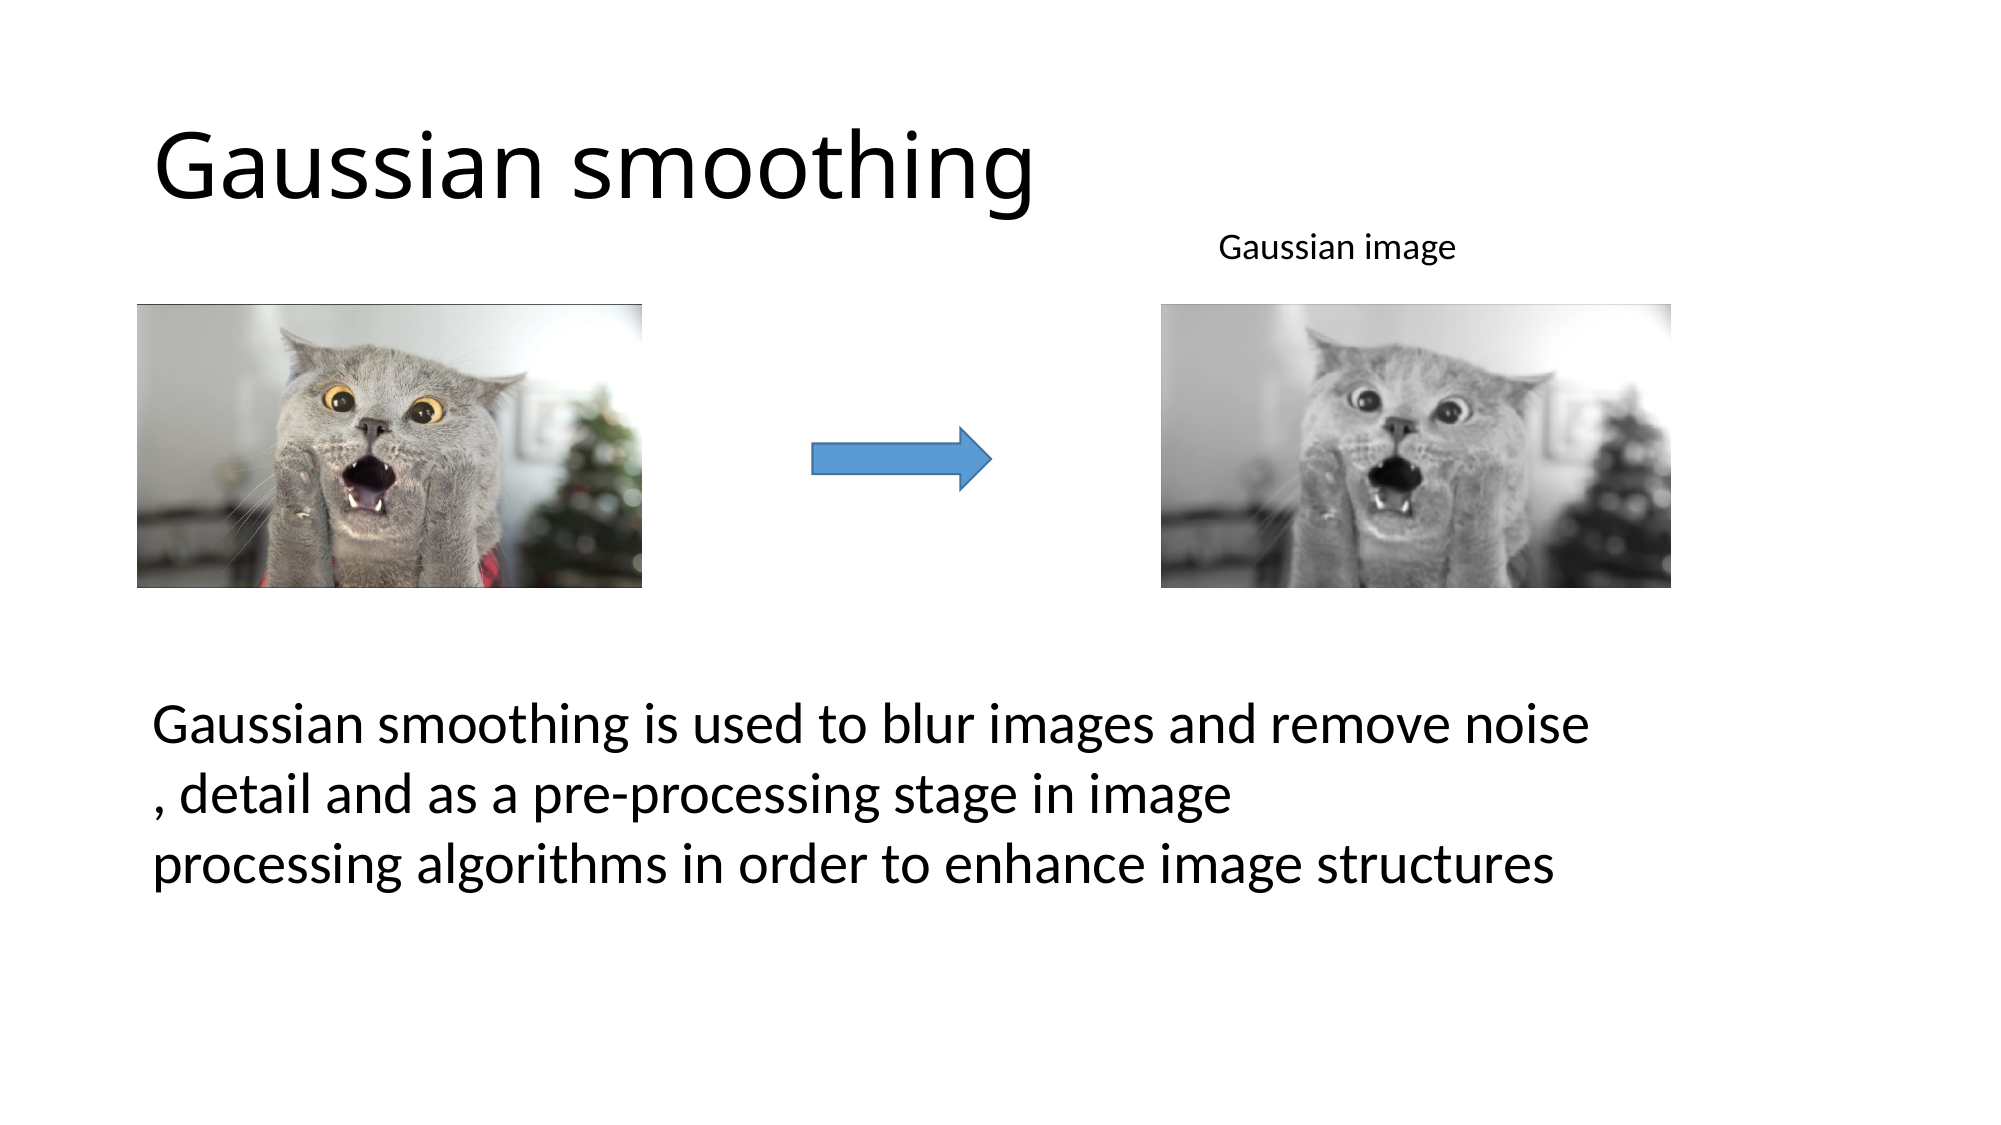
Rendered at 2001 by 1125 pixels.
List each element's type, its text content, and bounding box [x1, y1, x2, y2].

picture [137, 304, 642, 588]
text_box Gaussian smoothing is used to blur images and remove noise , detail and as a pre-processing stage in image processing algorithms in order to enhance image structures [137, 677, 1610, 903]
text_box Gaussian image [1203, 214, 1472, 274]
picture [1161, 304, 1671, 588]
title Gaussian smoothing [137, 59, 1863, 278]
text_box [811, 425, 993, 493]
